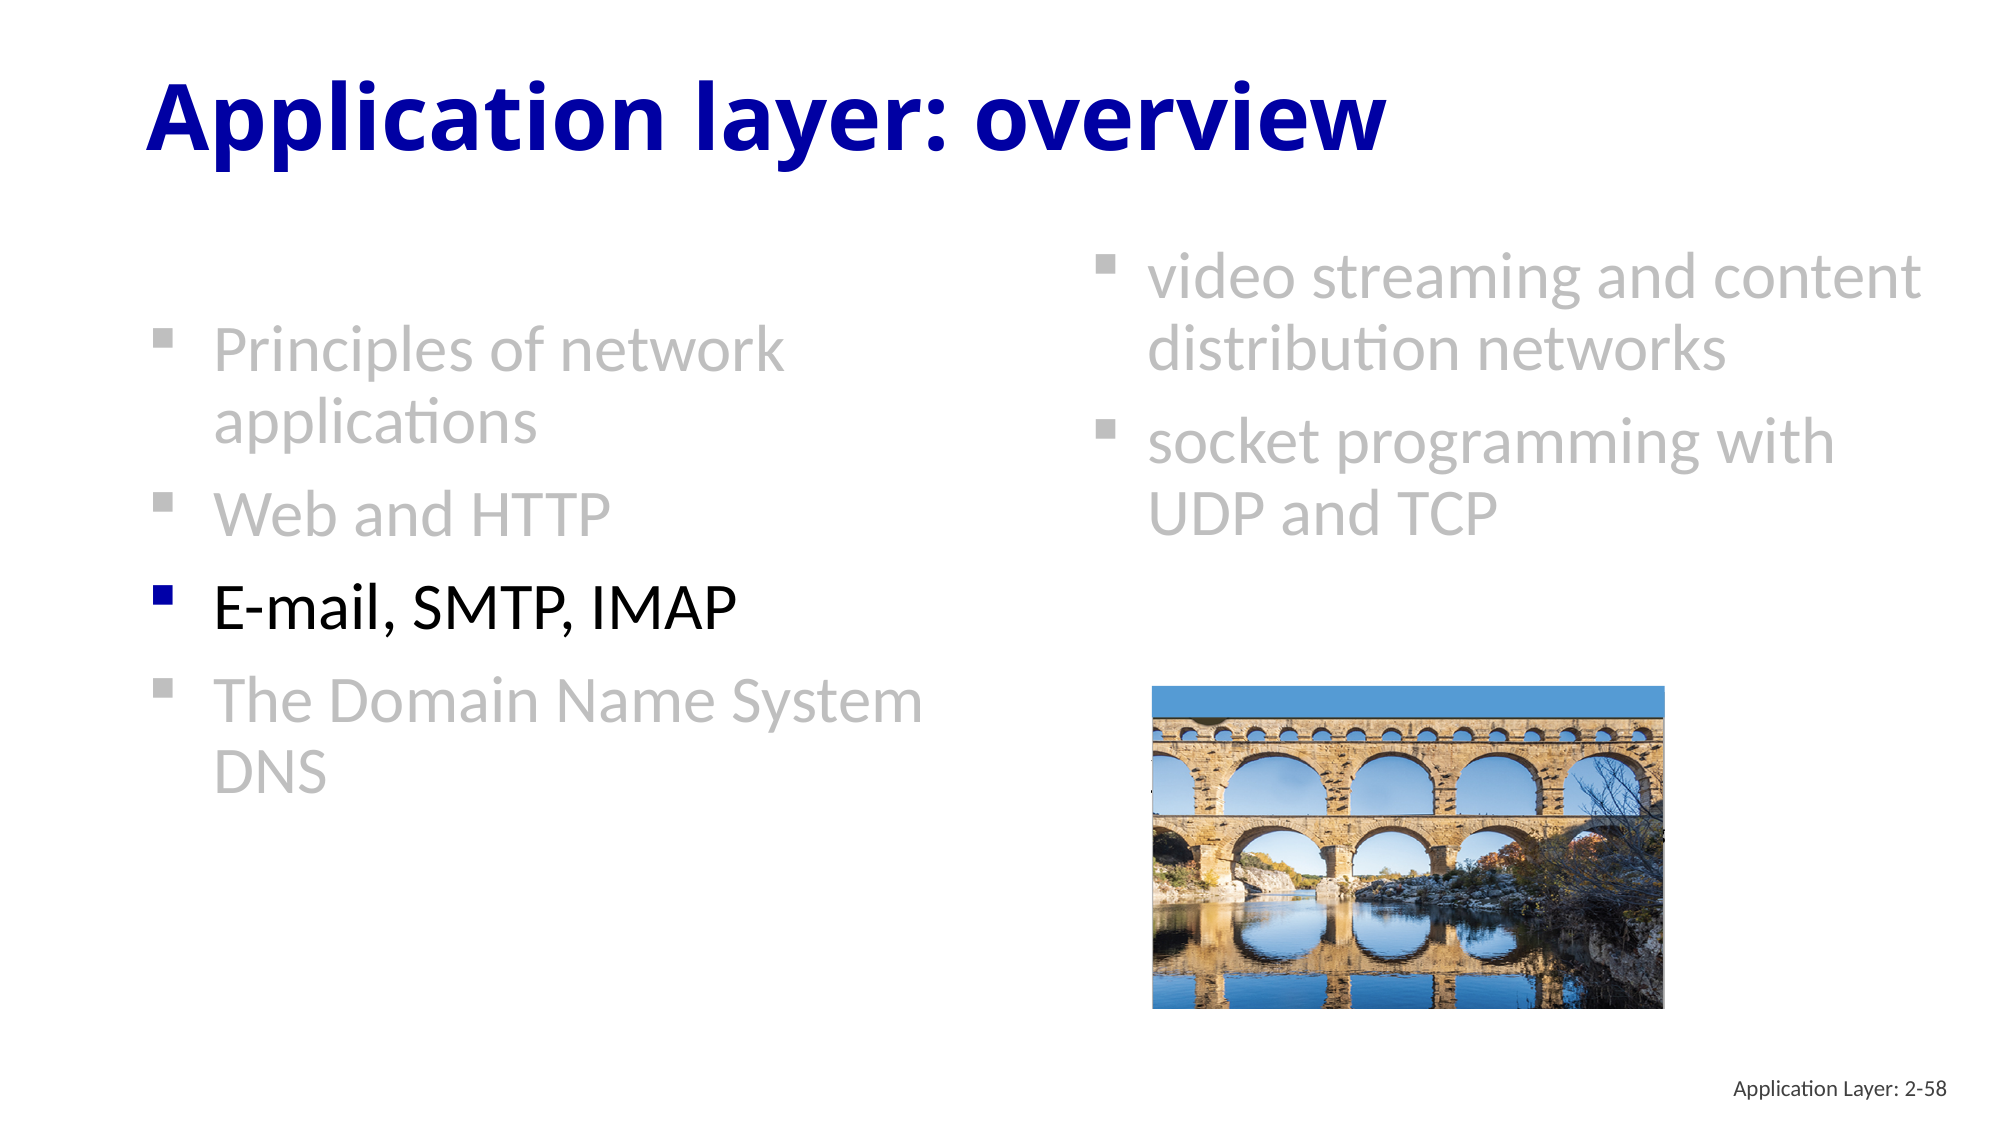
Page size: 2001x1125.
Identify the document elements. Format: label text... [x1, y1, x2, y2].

text_box video streaming and content distribution networks socket programming with UDP and TCP [1075, 233, 1963, 1021]
slide_number Application Layer: 2-58 [1512, 1056, 1963, 1117]
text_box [1151, 685, 1665, 1009]
title Application layer: overview [131, 47, 1856, 195]
text_box Principles of network applications Web and HTTP E-mail, SMTP, IMAP The Domain Name System DNS [132, 306, 1004, 1021]
